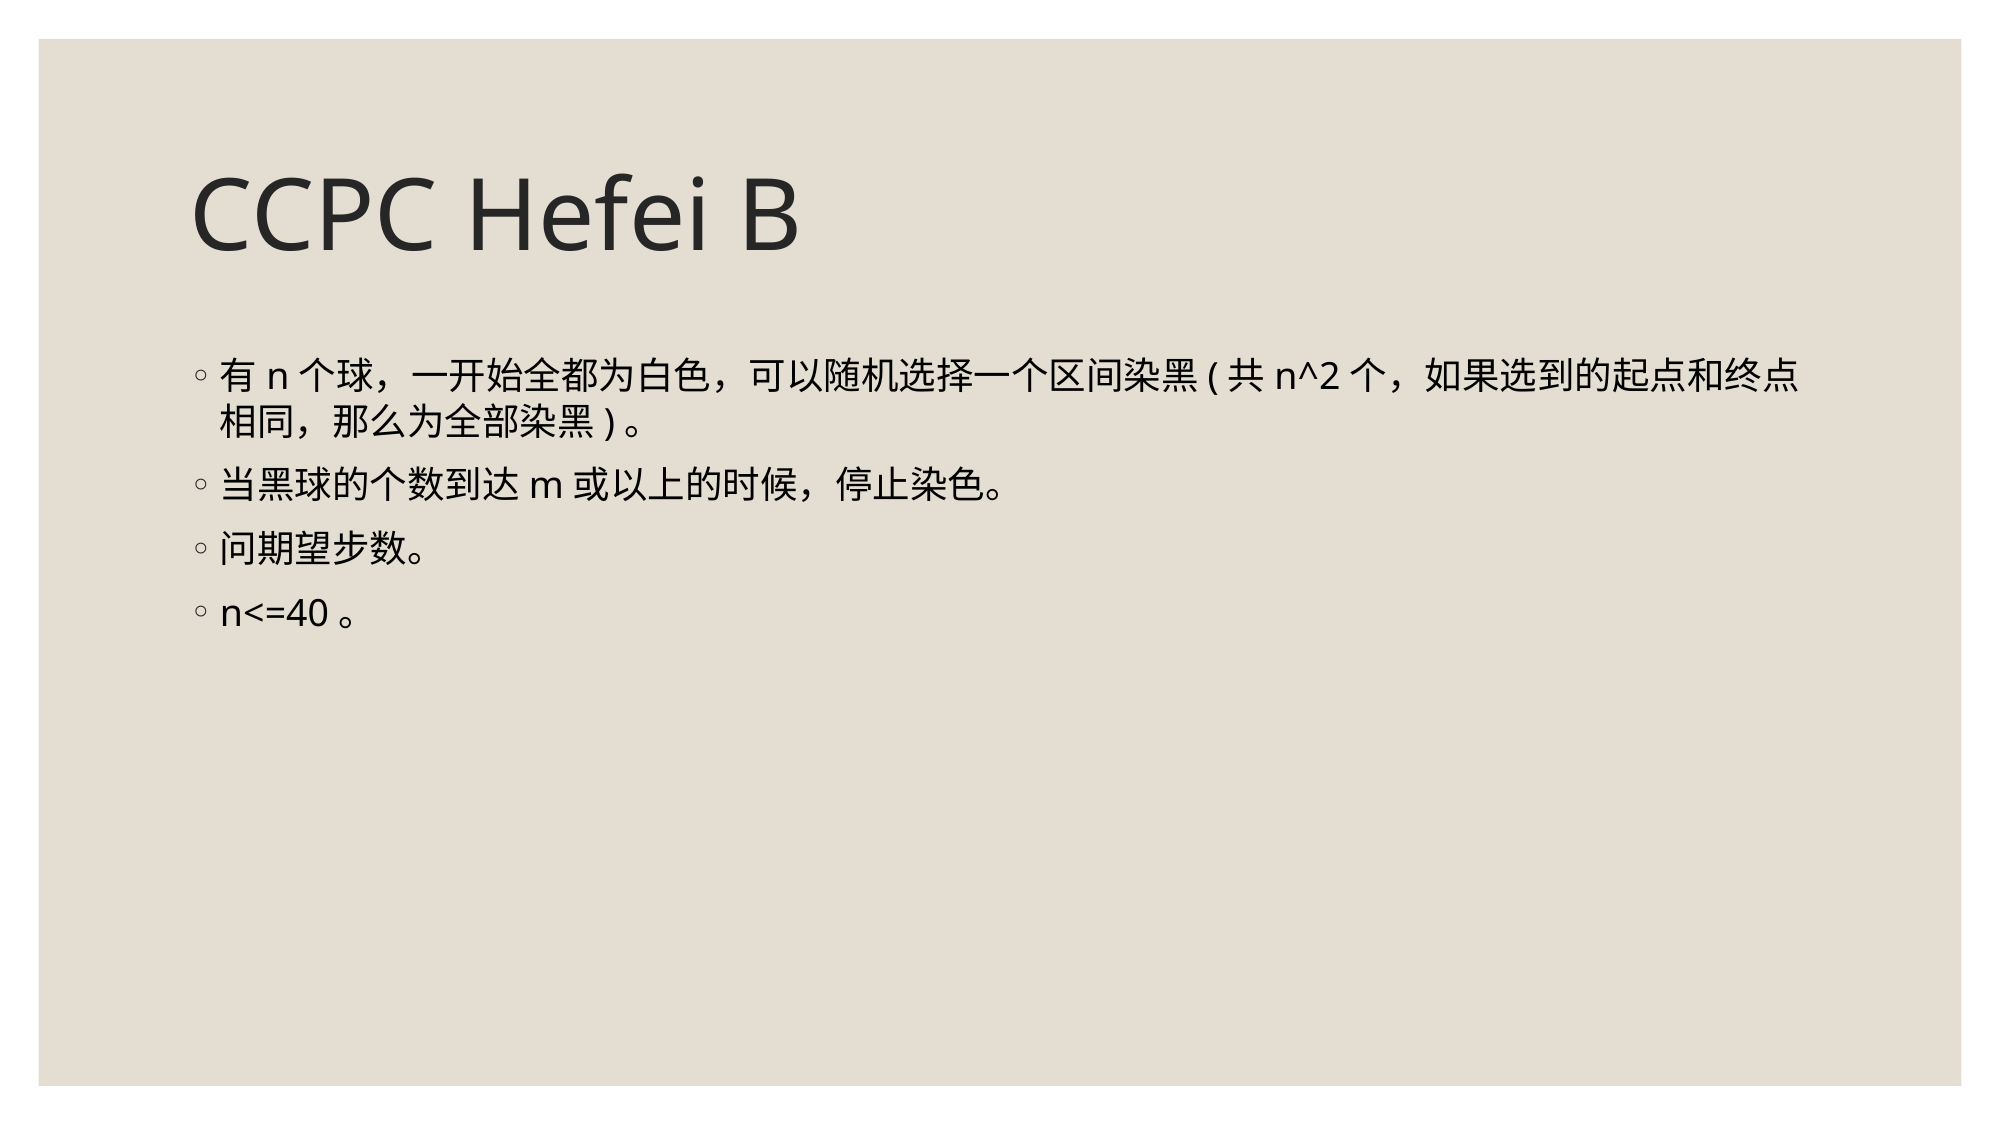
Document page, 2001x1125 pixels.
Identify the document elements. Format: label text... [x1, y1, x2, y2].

title CCPC Hefei B [174, 105, 1825, 331]
list 有n个球，一开始全都为白色，可以随机选择一个区间染黑(共n^2个，如果选到的起点和终点相同，那么为全部染黑)。 当黑球的个数到达m或以上的时候，停止染色。 问期望步数。 n<=40。 [174, 345, 1825, 990]
